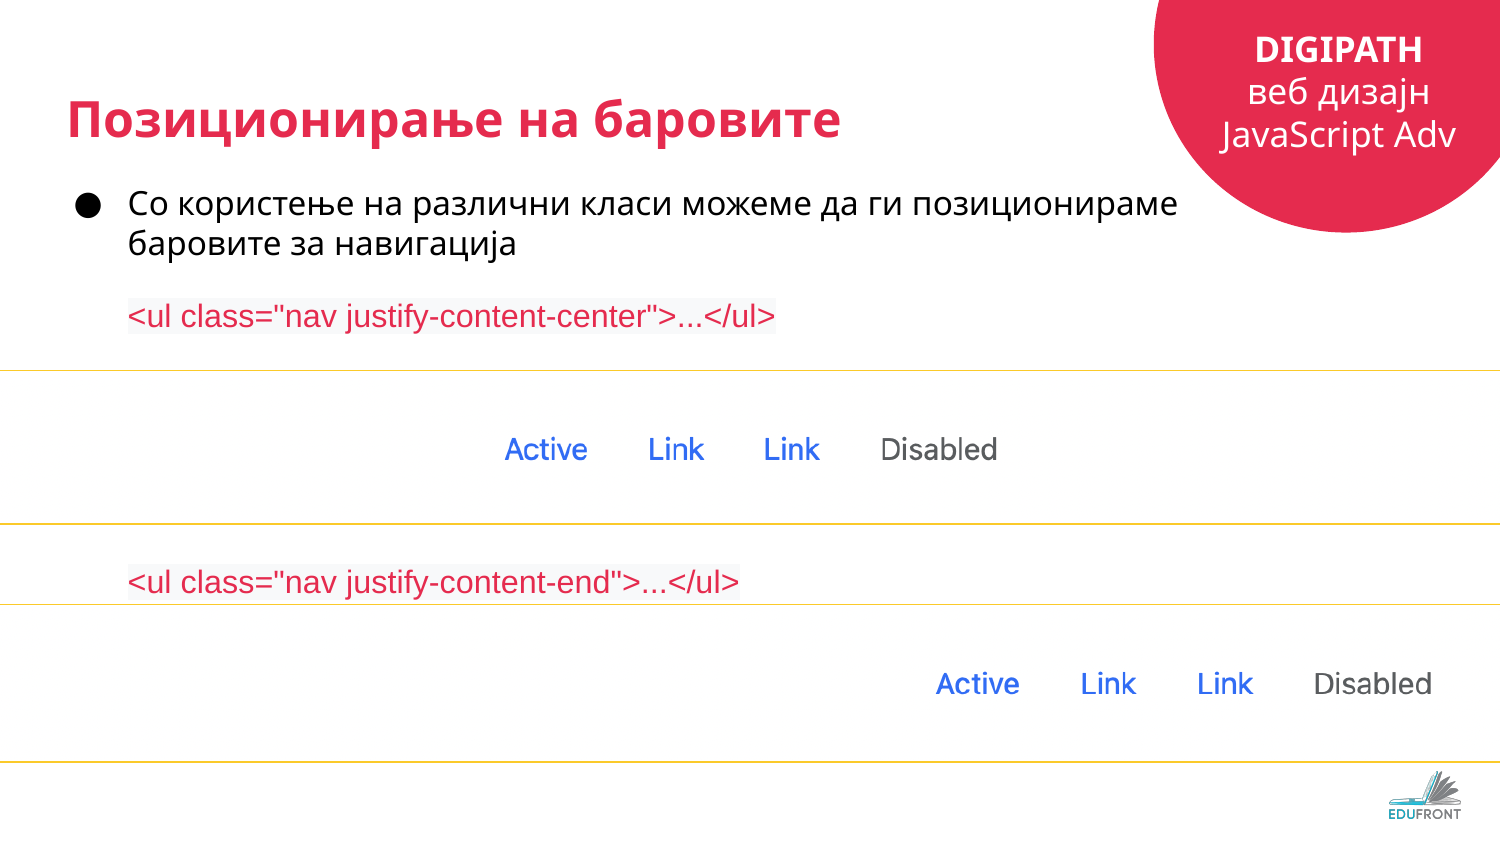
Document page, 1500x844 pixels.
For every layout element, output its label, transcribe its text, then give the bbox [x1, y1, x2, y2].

picture [0, 604, 1500, 762]
list Со користење на различни класи можеме да ги позиционираме баровите за навигација <ul class="nav justify-content-center">...</ul> <ul class="nav justify-content-end">...</ul> [37, 532, 1399, 603]
title Позиционирање на баровите [51, 72, 1449, 167]
picture [1389, 771, 1461, 819]
picture [0, 370, 1500, 524]
list Со користење на различни класи можеме да ги позиционираме баровите за навигација <ul class="nav justify-content-center">...</ul> <ul class="nav justify-content-end">...</ul> [37, 166, 1399, 369]
